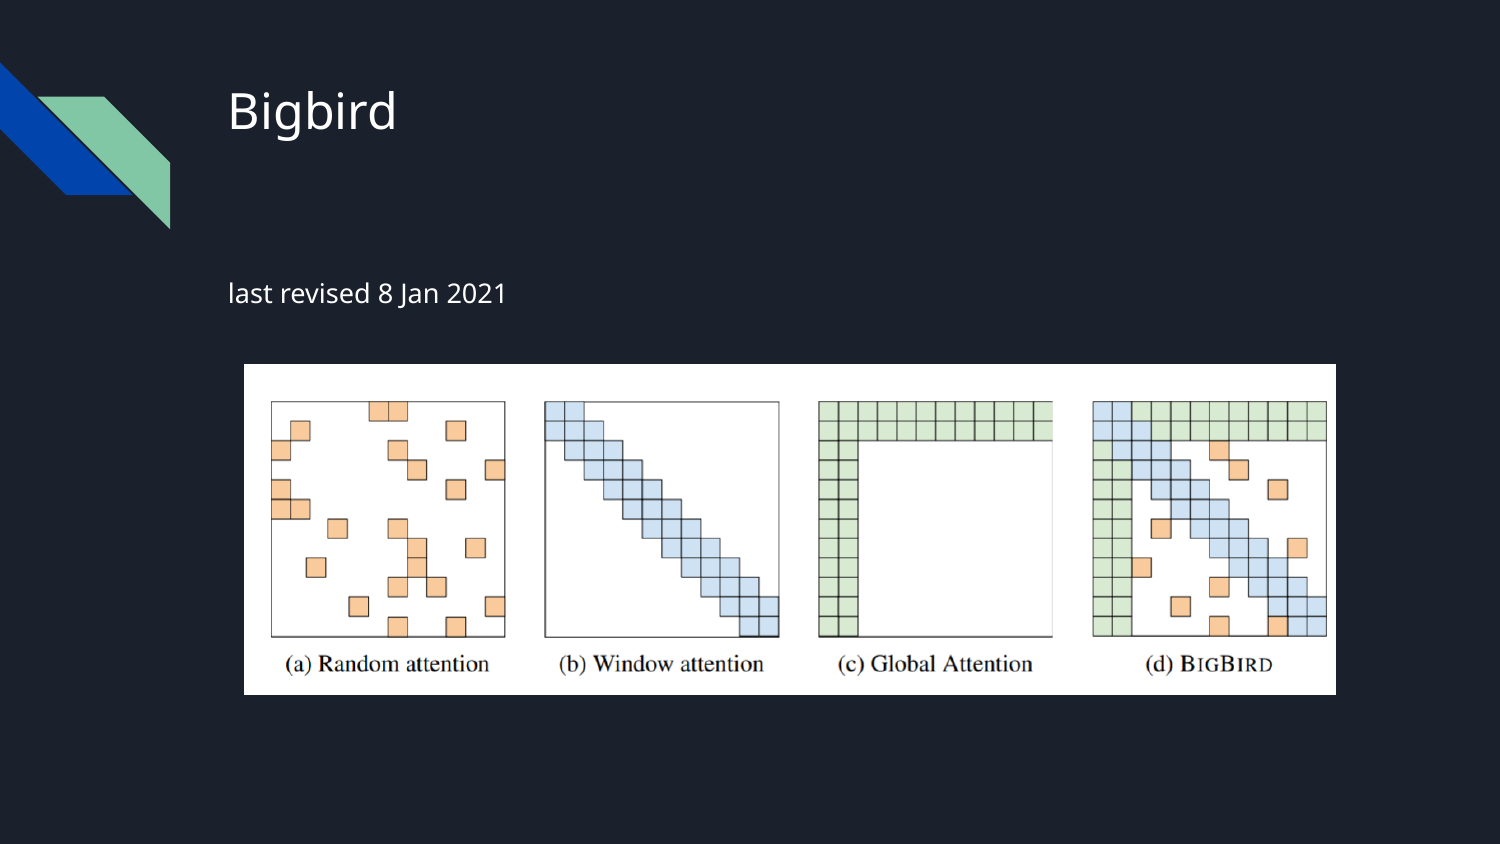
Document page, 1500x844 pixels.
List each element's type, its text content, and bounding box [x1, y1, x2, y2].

picture [244, 363, 1336, 695]
list last revised 8 Jan 2021 [212, 257, 1368, 735]
title Bigbird [212, 64, 1368, 215]
